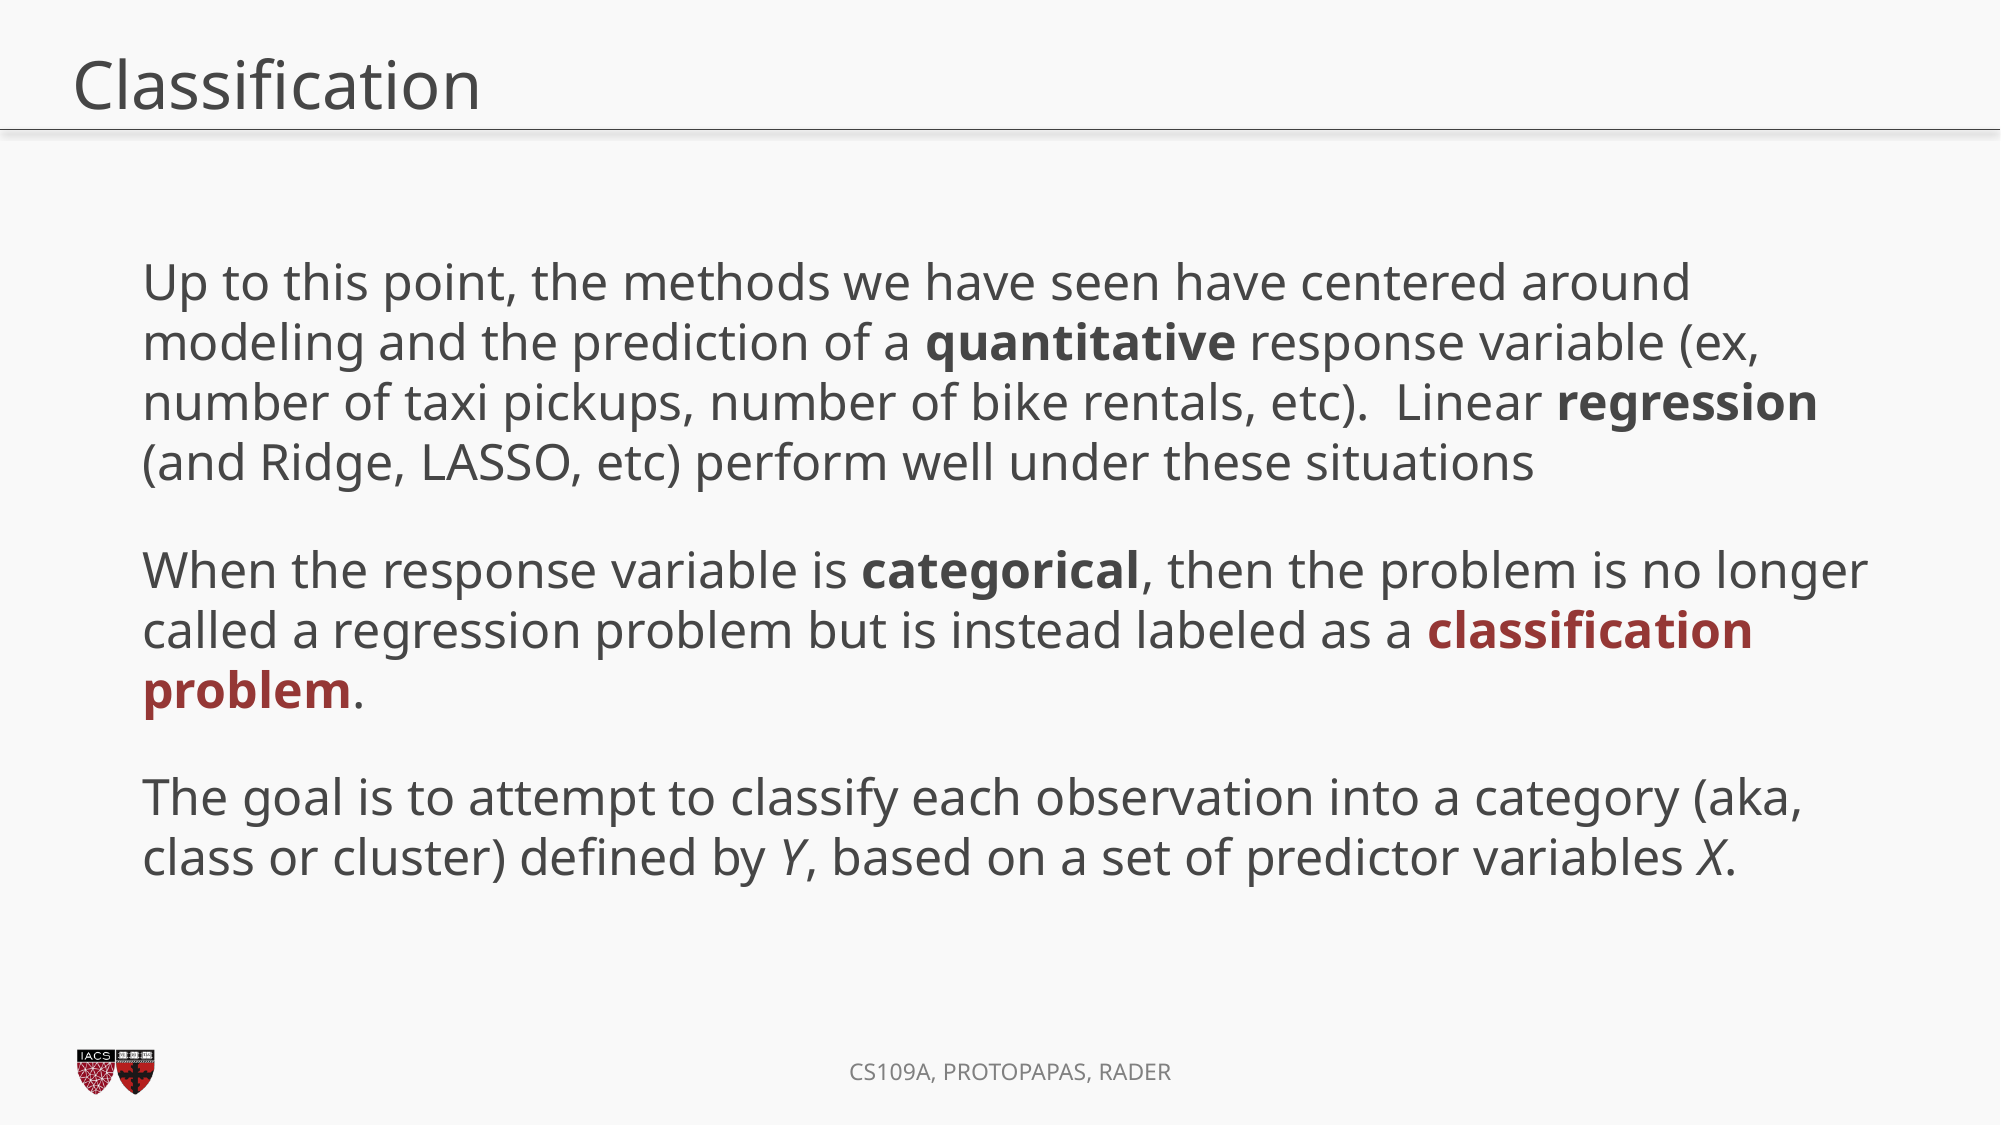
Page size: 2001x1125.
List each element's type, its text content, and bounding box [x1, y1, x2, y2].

list Up to this point, the methods we have seen have centered around modeling and the prediction of a quantitative response variable (ex, number of taxi pickups, number of bike rentals, etc). Linear regression (and Ridge, LASSO, etc) perform well under these situations When the response variable is categorical, then the problem is no longer called a regression problem but is instead labeled as a classification problem. The goal is to attempt to classify each observation into a category (aka, class or cluster) defined by Y, based on a set of predictor variables X. [127, 243, 1899, 590]
picture [75, 1049, 155, 1095]
title Classification [57, 35, 1943, 162]
